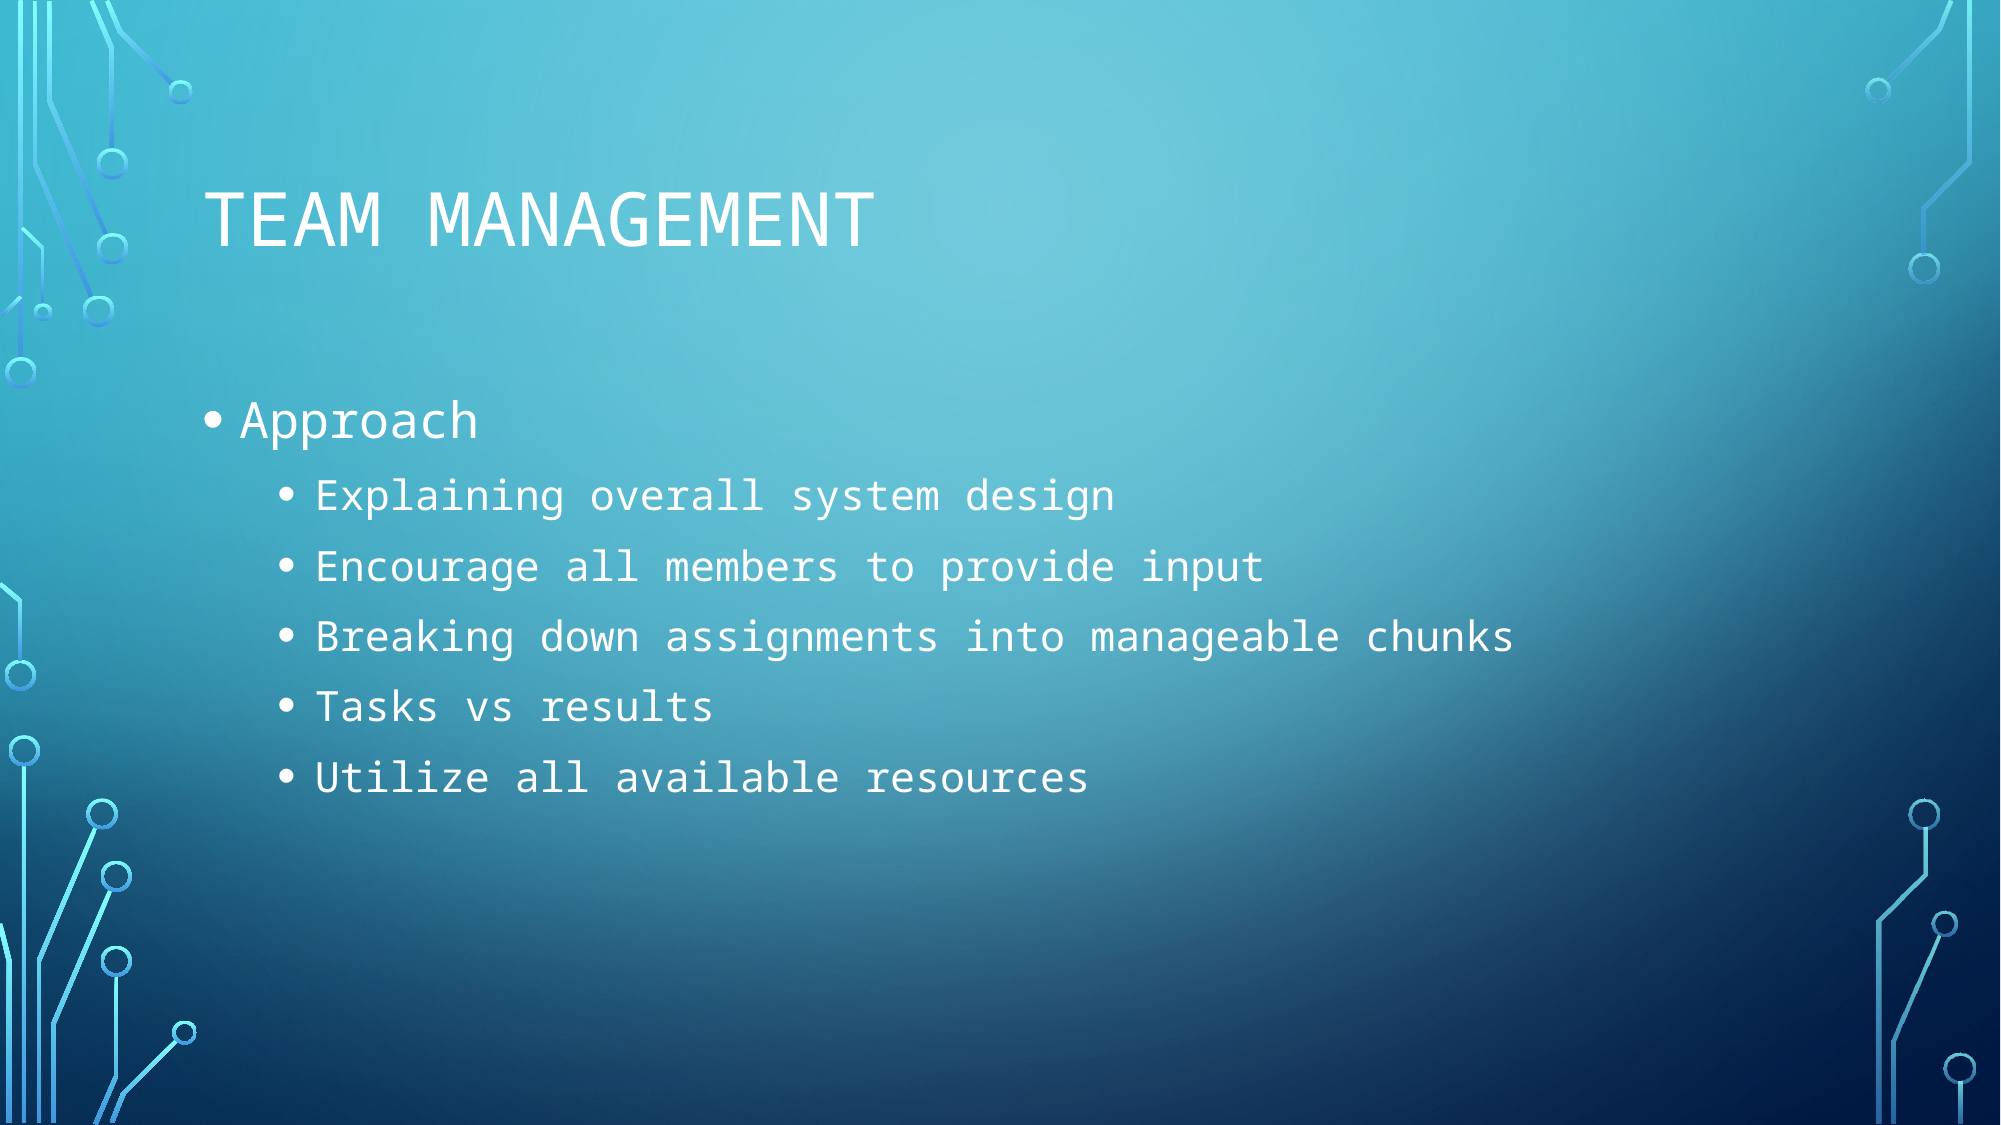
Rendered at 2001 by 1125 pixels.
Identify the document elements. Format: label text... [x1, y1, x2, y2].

title Team management [187, 101, 1813, 344]
list Approach Explaining overall system design Encourage all members to provide input Breaking down assignments into manageable chunks Tasks vs results Utilize all available resources [187, 369, 1813, 950]
